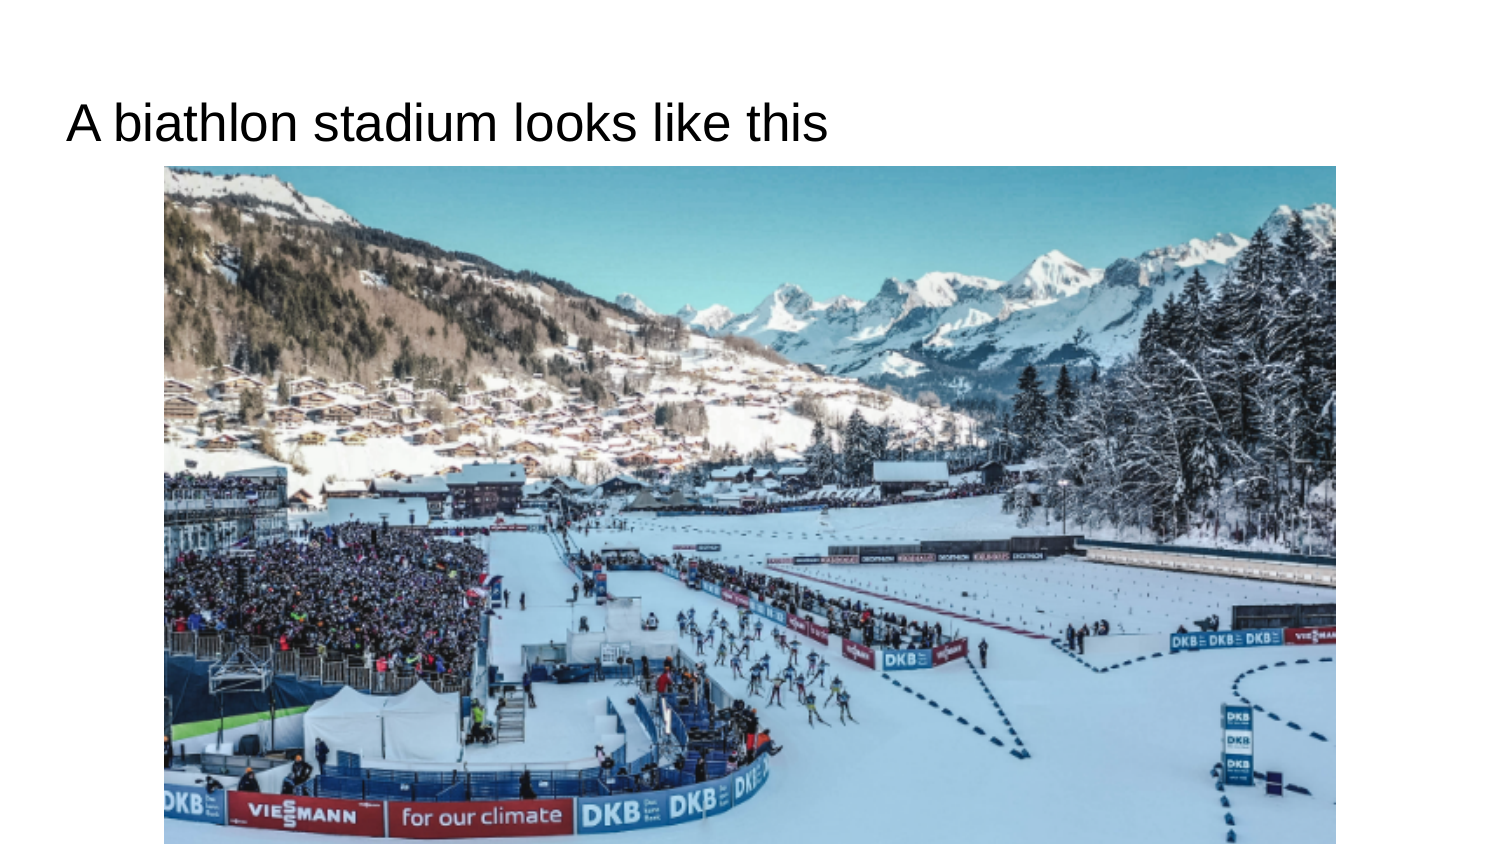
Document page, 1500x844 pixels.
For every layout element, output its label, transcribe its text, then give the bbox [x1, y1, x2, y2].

title A biathlon stadium looks like this [51, 72, 1449, 167]
picture [164, 166, 1336, 844]
